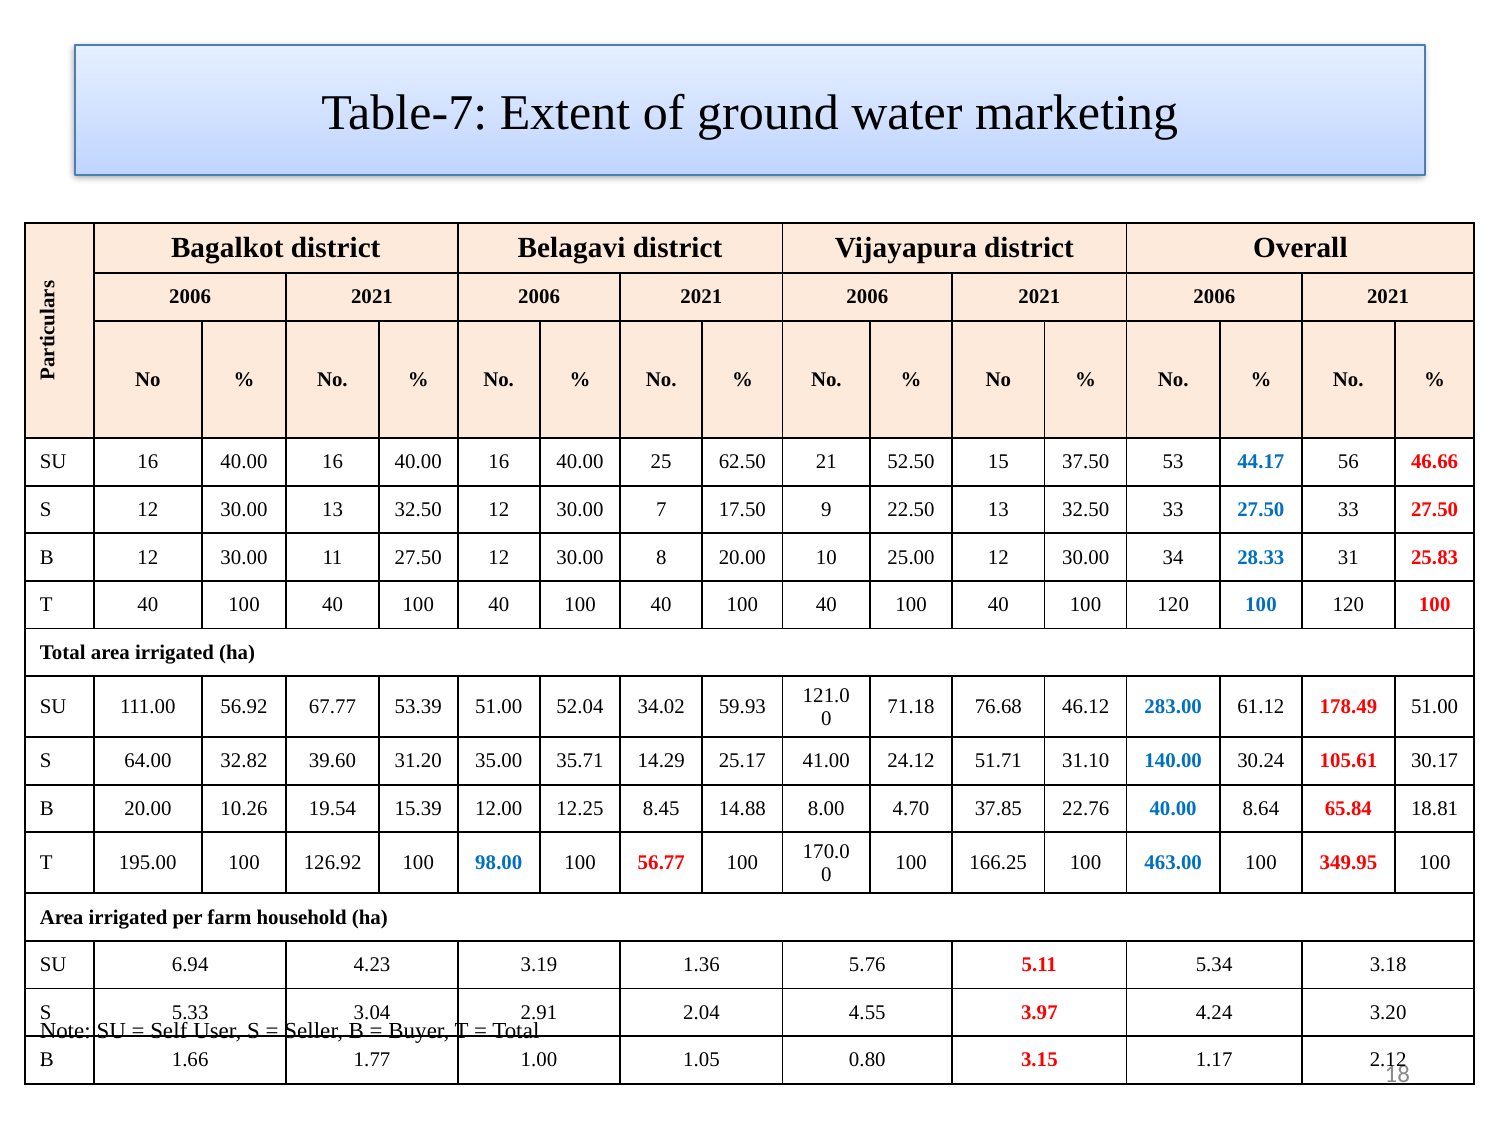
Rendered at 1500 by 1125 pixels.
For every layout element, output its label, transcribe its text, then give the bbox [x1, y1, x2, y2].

table_cell 35.00 [459, 738, 539, 784]
table_cell 52.04 [541, 677, 619, 736]
table_cell 19.54 [287, 786, 378, 831]
table_cell 12 [953, 534, 1044, 580]
table_cell 40.00 [541, 439, 619, 485]
table_cell 46.66 [1396, 439, 1473, 485]
table_cell 10.26 [203, 786, 285, 831]
table_cell 32.50 [380, 487, 457, 532]
table_cell 40.00 [203, 439, 285, 485]
table_cell B [26, 534, 93, 580]
table_cell % [541, 322, 619, 437]
table_cell 283.00 [1127, 677, 1219, 736]
table_cell 53.39 [380, 677, 457, 736]
table_cell % [1045, 322, 1126, 437]
table_cell 31.10 [1045, 738, 1126, 784]
table_cell 12.25 [541, 786, 619, 831]
table_cell 1.00 [459, 1079, 619, 1083]
table_cell 100 [1045, 582, 1126, 628]
table_cell 14.29 [621, 738, 701, 784]
table_cell 3.15 [953, 1037, 1126, 1083]
text_box Note: SU = Self User, S = Seller, B = Buyer, T = Total . [24, 1008, 950, 1079]
table_cell 170.00 [783, 833, 869, 892]
table_cell 33 [1303, 487, 1394, 532]
table_cell 12 [459, 487, 539, 532]
table_cell 76.68 [953, 677, 1044, 736]
table_cell 4.23 [287, 942, 457, 988]
table_cell 2.12 [1303, 1037, 1473, 1083]
table_cell SU [26, 439, 93, 485]
table_cell 12 [95, 534, 201, 580]
table_cell 0.80 [783, 1037, 951, 1083]
table_cell 120 [1127, 582, 1219, 628]
table_cell No [95, 322, 201, 437]
table_cell 100 [541, 582, 619, 628]
table_cell 25.00 [871, 534, 951, 580]
table_cell No [953, 322, 1044, 437]
table_cell 16 [459, 439, 539, 485]
table_cell 463.00 [1127, 833, 1219, 892]
table_cell No. [1303, 322, 1394, 437]
table_cell 20.00 [703, 534, 782, 580]
table_cell 59.93 [703, 677, 782, 736]
table_cell 100 [380, 582, 457, 628]
table_header Bagalkot district [95, 224, 457, 272]
table_cell % [1396, 322, 1473, 437]
table_cell 40 [783, 582, 869, 628]
table_cell 41.00 [783, 738, 869, 784]
table_cell 100 [1045, 833, 1126, 892]
table_cell 2.91 [459, 989, 619, 1008]
table_cell 1.17 [1127, 1037, 1301, 1042]
table_header Particulars [26, 224, 93, 437]
table_cell 2021 [953, 274, 1126, 320]
table_cell 53 [1127, 439, 1219, 485]
table_cell 1.77 [287, 1079, 457, 1083]
table_cell 16 [287, 439, 378, 485]
table_cell 4.55 [783, 989, 951, 1035]
table_cell 140.00 [1127, 738, 1219, 784]
table_cell 5.33 [95, 989, 285, 1008]
table_cell 64.00 [95, 738, 201, 784]
table_cell No. [1127, 322, 1219, 437]
table_cell 3.20 [1303, 989, 1473, 1035]
table_cell 39.60 [287, 738, 378, 784]
table_cell % [203, 322, 285, 437]
table_cell 1.66 [95, 1079, 285, 1083]
table_cell 30.24 [1221, 738, 1301, 784]
table_cell 13 [953, 487, 1044, 532]
table_cell 18.81 [1396, 786, 1473, 831]
table_cell 25.83 [1396, 534, 1473, 580]
table_cell 32.50 [1045, 487, 1126, 532]
table_cell 120 [1303, 582, 1394, 628]
table_cell 2021 [621, 274, 782, 320]
table_cell SU [26, 942, 93, 988]
table_cell No. [783, 322, 869, 437]
table_cell 3.04 [287, 989, 457, 1008]
table_cell B [26, 1079, 93, 1083]
slide_number 18 [1074, 1042, 1425, 1103]
table_cell 2021 [287, 274, 457, 320]
table_cell Area irrigated per farm household (ha) [26, 894, 1473, 940]
table_cell 98.00 [459, 833, 539, 892]
table_cell 8.00 [783, 786, 869, 831]
table_cell 34 [1127, 534, 1219, 580]
table_cell 17.50 [703, 487, 782, 532]
table_cell 16 [95, 439, 201, 485]
table_cell 21 [783, 439, 869, 485]
table_cell 34.02 [621, 677, 701, 736]
table_cell 2006 [95, 274, 285, 320]
table_cell 30.00 [1045, 534, 1126, 580]
table_cell 4.70 [871, 786, 951, 831]
table_cell 30.00 [203, 487, 285, 532]
table_cell 349.95 [1303, 833, 1394, 892]
table_cell 56.77 [621, 833, 701, 892]
table_cell 12 [95, 487, 201, 532]
table_cell 27.50 [1221, 487, 1301, 532]
table_header Belagavi district [459, 224, 782, 272]
table_cell 3.19 [459, 942, 619, 988]
table_cell 4.24 [1127, 989, 1301, 1035]
table_cell 3.97 [953, 989, 1126, 1035]
table_cell 12 [459, 534, 539, 580]
table_cell 30.00 [541, 534, 619, 580]
table_cell 56.92 [203, 677, 285, 736]
table_cell % [380, 322, 457, 437]
table_cell 1.36 [621, 942, 782, 988]
table_cell 2021 [1303, 274, 1473, 320]
table_cell 33 [1127, 487, 1219, 532]
table_cell 25 [621, 439, 701, 485]
table_cell 37.85 [953, 786, 1044, 831]
table_cell 2.04 [621, 989, 782, 1008]
table_header Overall [1127, 224, 1473, 272]
table_cell % [703, 322, 782, 437]
table_cell 24.12 [871, 738, 951, 784]
table_cell 44.17 [1221, 439, 1301, 485]
table_cell T [26, 833, 93, 892]
table_cell 5.76 [783, 942, 951, 988]
table_cell 37.50 [1045, 439, 1126, 485]
table_cell % [871, 322, 951, 437]
table_header Vijayapura district [783, 224, 1126, 272]
table_cell 30.00 [541, 487, 619, 532]
table_cell SU [26, 677, 93, 736]
table_cell % [1221, 322, 1301, 437]
table_cell 40 [621, 582, 701, 628]
table_cell 3.18 [1303, 942, 1473, 988]
table_cell 30.17 [1396, 738, 1473, 784]
table_cell 100 [380, 833, 457, 892]
table_cell 27.50 [380, 534, 457, 580]
table_cell No. [621, 322, 701, 437]
table_cell S [26, 738, 93, 784]
table_cell 6.94 [95, 942, 285, 988]
table_cell 10 [783, 534, 869, 580]
table_cell 67.77 [287, 677, 378, 736]
table_cell 51.00 [459, 677, 539, 736]
table_cell 52.50 [871, 439, 951, 485]
table_cell 1.05 [621, 1079, 782, 1083]
table_cell 178.49 [1303, 677, 1394, 736]
table_cell 195.00 [95, 833, 201, 892]
table_cell 51.71 [953, 738, 1044, 784]
table_cell 2006 [783, 274, 951, 320]
table_cell S [26, 989, 93, 1008]
table_cell 100 [203, 582, 285, 628]
table_cell 5.11 [953, 942, 1126, 988]
table_cell 12.00 [459, 786, 539, 831]
table_cell 40 [459, 582, 539, 628]
table_cell 40.00 [380, 439, 457, 485]
table_cell 105.61 [1303, 738, 1394, 784]
table_cell 126.92 [287, 833, 378, 892]
table_cell 20.00 [95, 786, 201, 831]
table_cell 40 [95, 582, 201, 628]
table_cell 100 [703, 833, 782, 892]
table_cell 31 [1303, 534, 1394, 580]
table_cell 28.33 [1221, 534, 1301, 580]
table_cell 71.18 [871, 677, 951, 736]
title Table-7: Extent of ground water marketing [74, 44, 1426, 176]
table_cell 51.00 [1396, 677, 1473, 736]
table_cell 56 [1303, 439, 1394, 485]
table_cell 8.64 [1221, 786, 1301, 831]
table_cell 15.39 [380, 786, 457, 831]
table_cell S [26, 487, 93, 532]
table_cell 46.12 [1045, 677, 1126, 736]
table_cell 5.34 [1127, 942, 1301, 988]
table_cell No. [459, 322, 539, 437]
table_cell 111.00 [95, 677, 201, 736]
table_cell No. [287, 322, 378, 437]
table_cell 100 [1396, 582, 1473, 628]
table_cell 121.00 [783, 677, 869, 736]
table_cell 27.50 [1396, 487, 1473, 532]
table_cell 7 [621, 487, 701, 532]
table_cell 22.50 [871, 487, 951, 532]
table_cell 100 [703, 582, 782, 628]
table_cell 9 [783, 487, 869, 532]
table_cell 2006 [1127, 274, 1301, 320]
table_cell 100 [541, 833, 619, 892]
table_cell 14.88 [703, 786, 782, 831]
table_cell 100 [1396, 833, 1473, 892]
table_cell 62.50 [703, 439, 782, 485]
table_cell 15 [953, 439, 1044, 485]
table_cell 100 [203, 833, 285, 892]
table_cell 32.82 [203, 738, 285, 784]
table_cell 25.17 [703, 738, 782, 784]
table_cell 30.00 [203, 534, 285, 580]
table_cell 8 [621, 534, 701, 580]
table_cell 13 [287, 487, 378, 532]
table_cell 40 [287, 582, 378, 628]
table_cell 100 [871, 582, 951, 628]
table_cell 100 [1221, 833, 1301, 892]
table_cell 22.76 [1045, 786, 1126, 831]
table_cell 100 [871, 833, 951, 892]
table_cell 40.00 [1127, 786, 1219, 831]
table_cell 65.84 [1303, 786, 1394, 831]
table_cell B [26, 786, 93, 831]
table_cell 8.45 [621, 786, 701, 831]
table_cell 166.25 [953, 833, 1044, 892]
table_cell T [26, 582, 93, 628]
table_cell Total area irrigated (ha) [26, 629, 1473, 675]
table_cell 61.12 [1221, 677, 1301, 736]
table_cell 40 [953, 582, 1044, 628]
table_cell 11 [287, 534, 378, 580]
table_cell 100 [1221, 582, 1301, 628]
table_cell 35.71 [541, 738, 619, 784]
table_cell 31.20 [380, 738, 457, 784]
table_cell 2006 [459, 274, 619, 320]
